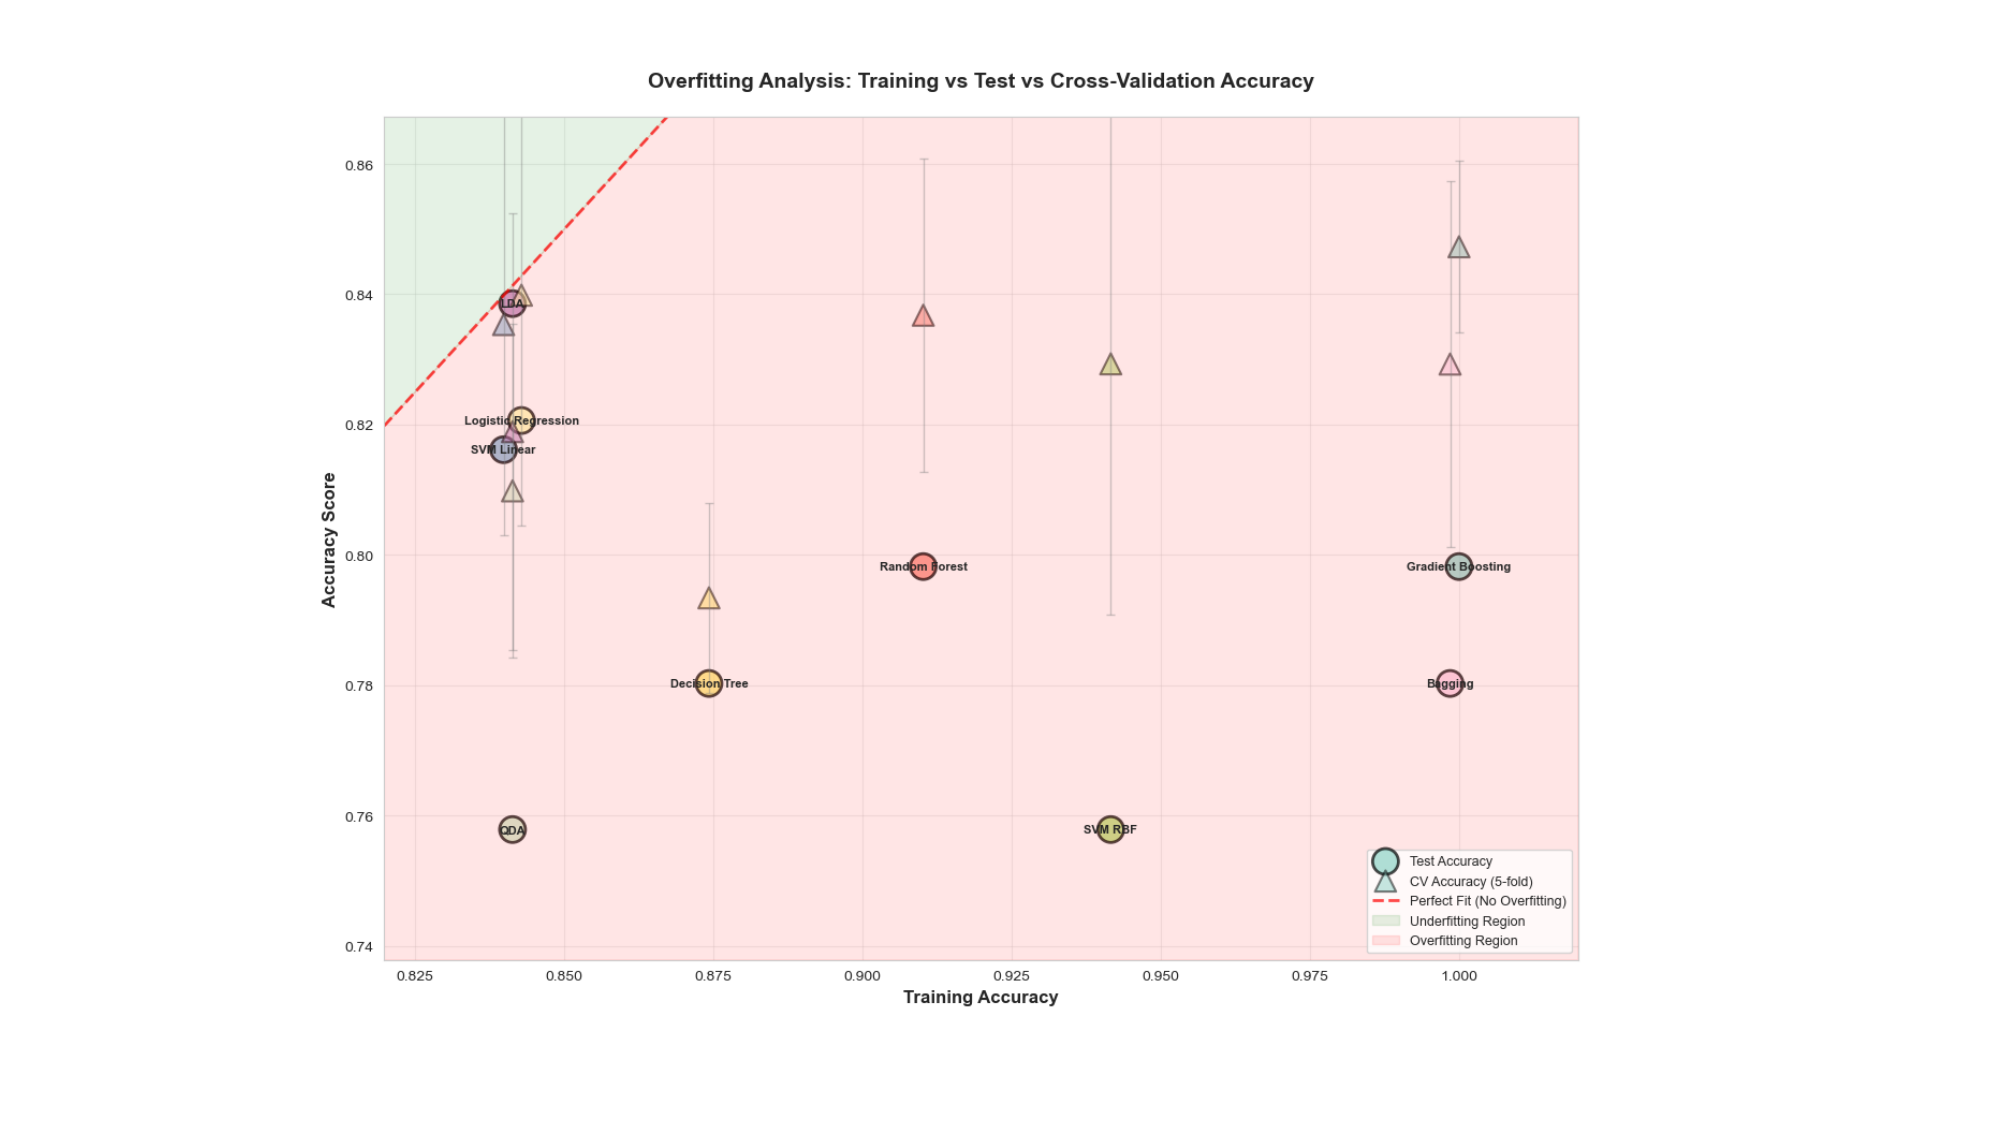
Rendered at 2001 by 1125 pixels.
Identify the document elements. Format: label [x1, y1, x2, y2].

picture [311, 61, 1588, 1017]
